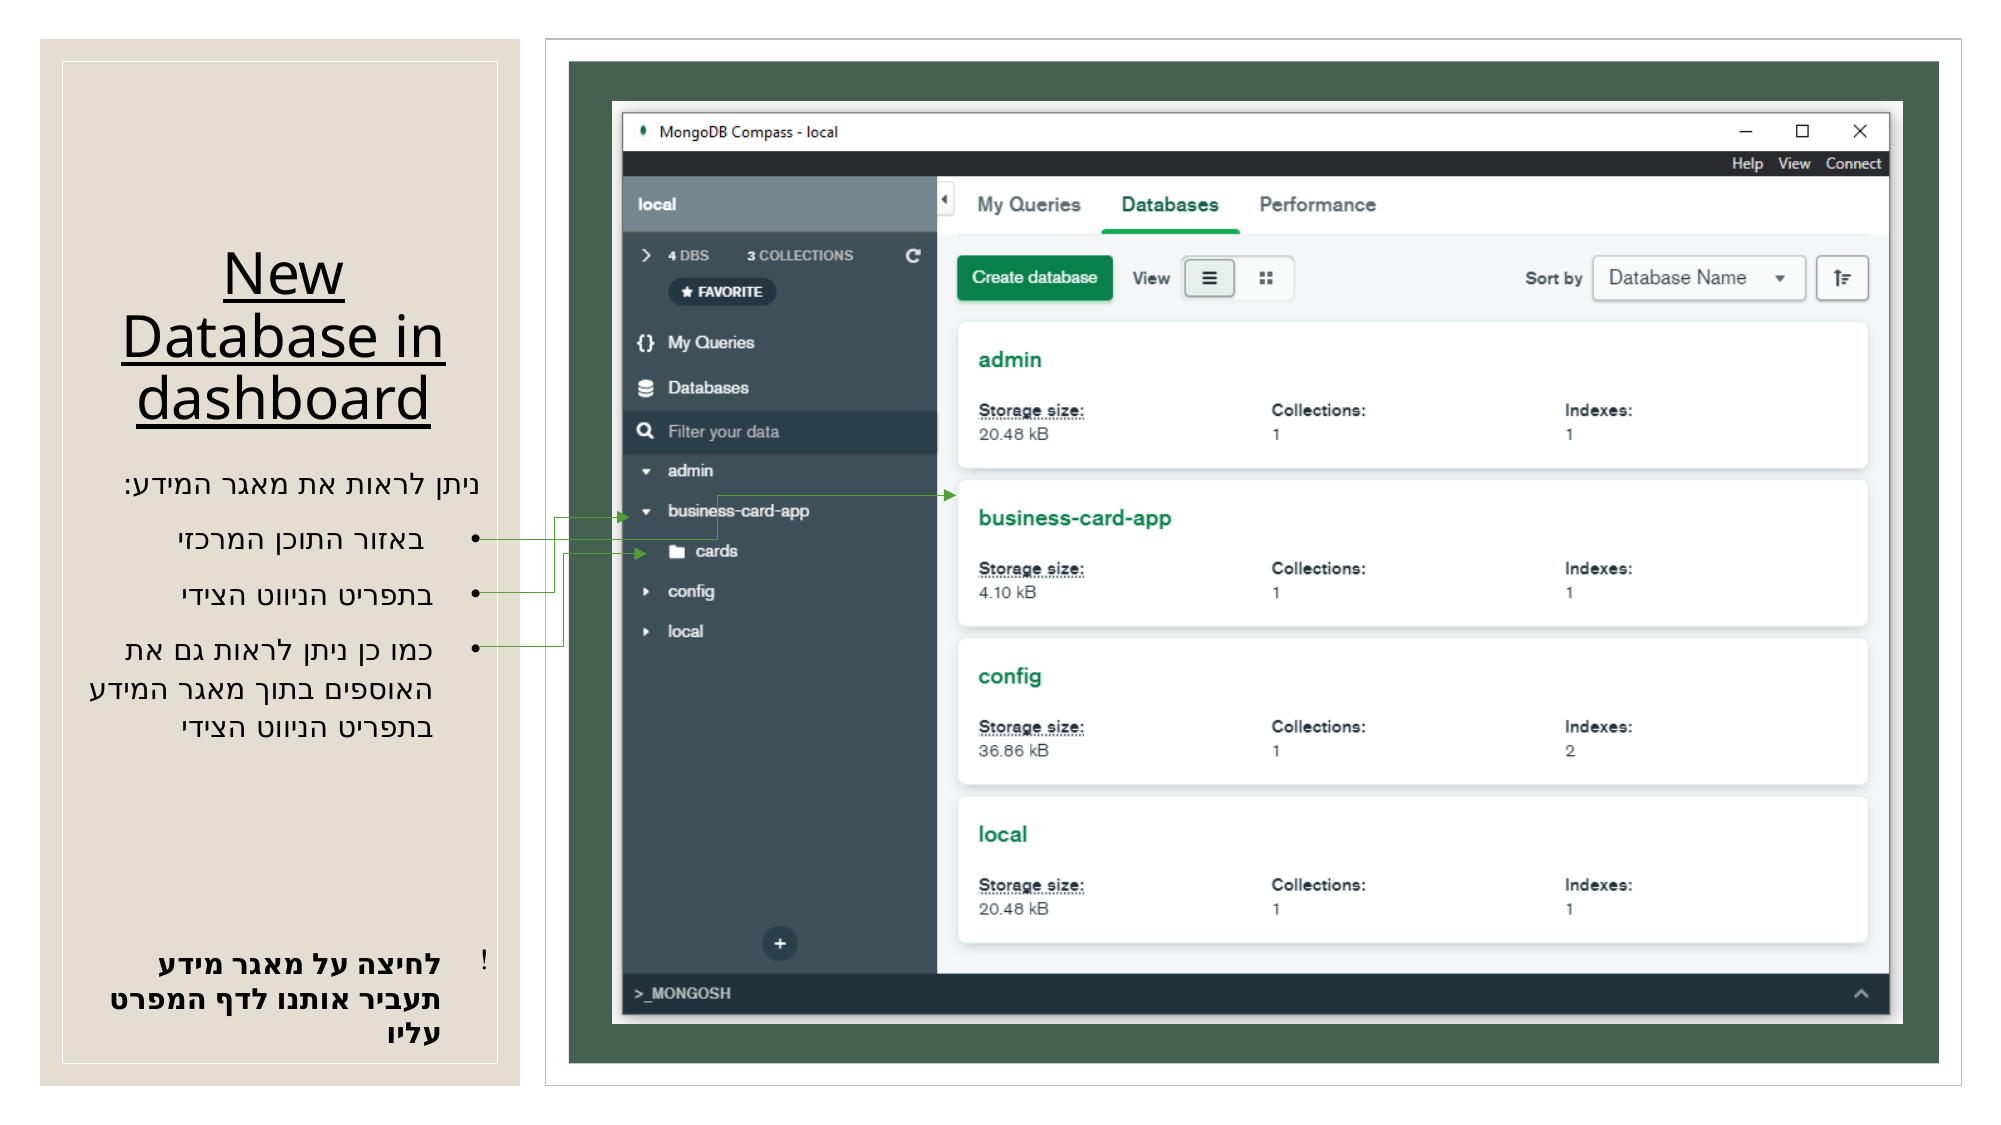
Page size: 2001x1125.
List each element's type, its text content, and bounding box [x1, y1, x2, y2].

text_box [480, 517, 630, 550]
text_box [480, 553, 647, 647]
text_box לחיצה על מאגר מידע תעביר אותנו לדף המפרט עליו [63, 937, 504, 1058]
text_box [479, 495, 957, 540]
picture [612, 101, 1903, 1024]
title New Database in dashboard [71, 169, 496, 440]
list ניתן לראות את מאגר המידע: באזור התוכן המרכזי בתפריט הניווט הצידי כמו כן ניתן לראות גם את האוספים בתוך מאגר המידע בתפריט הניווט הצידי [56, 454, 496, 855]
